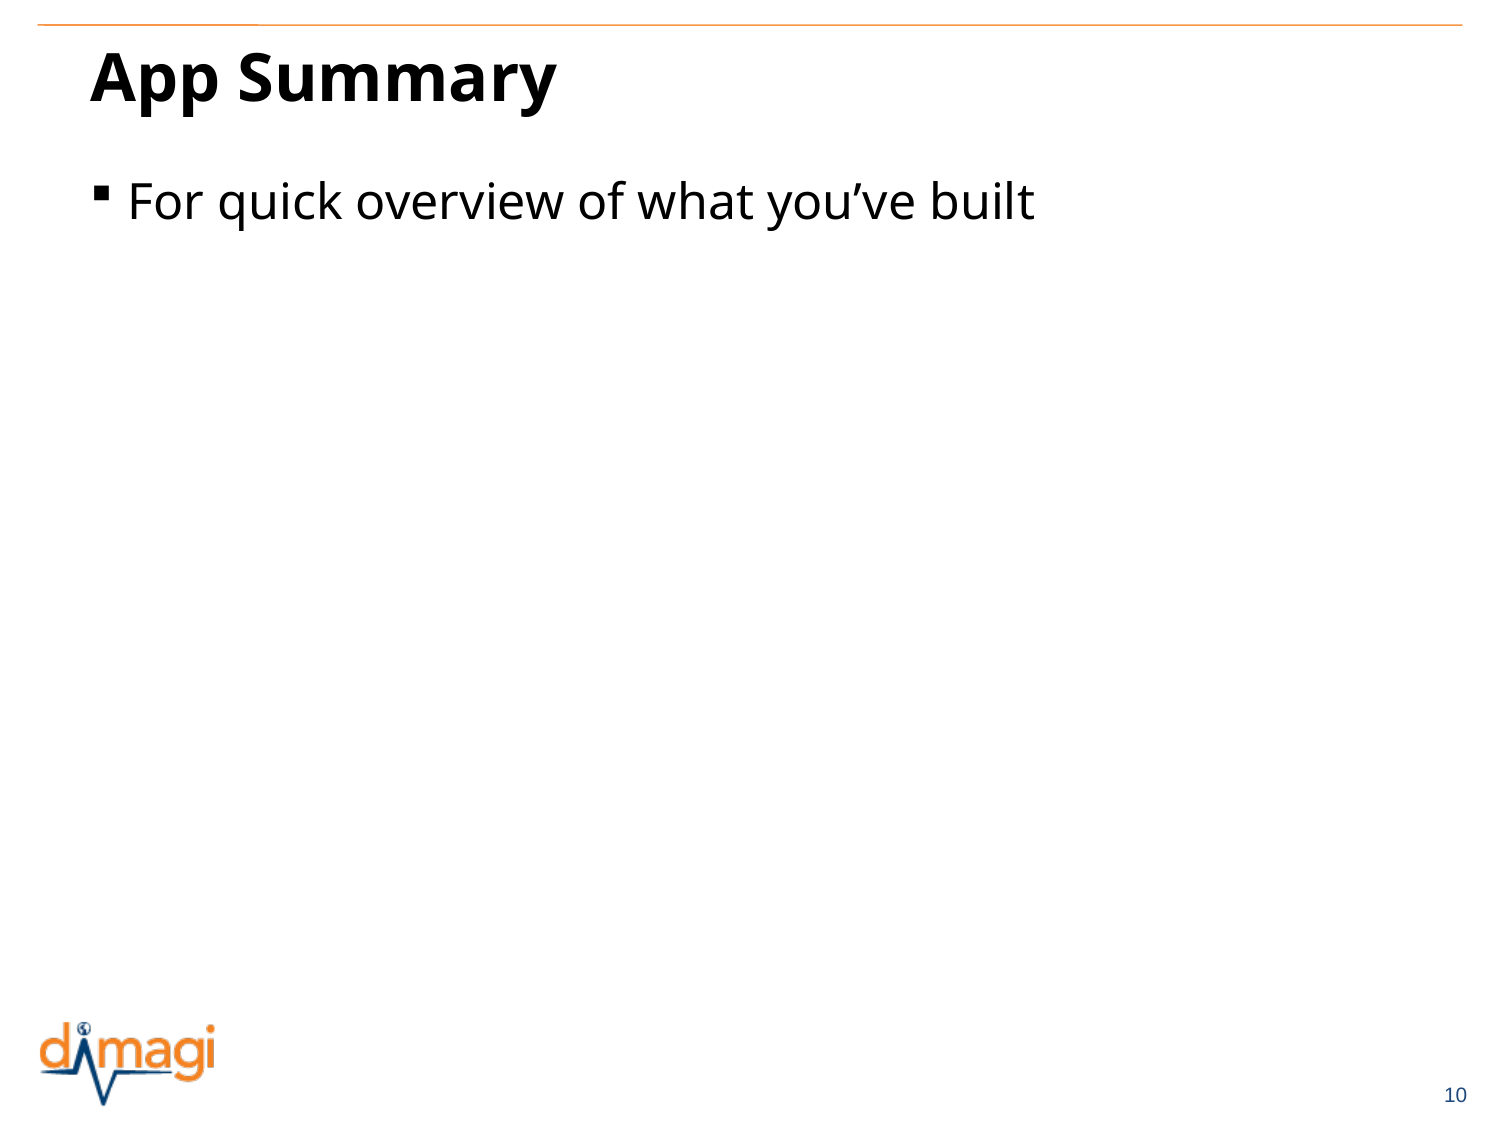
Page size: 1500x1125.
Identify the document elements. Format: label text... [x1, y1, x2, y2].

title App Summary [74, 37, 1426, 113]
picture [17, 1009, 234, 1110]
list For quick overview of what you’ve built [74, 162, 1426, 1038]
